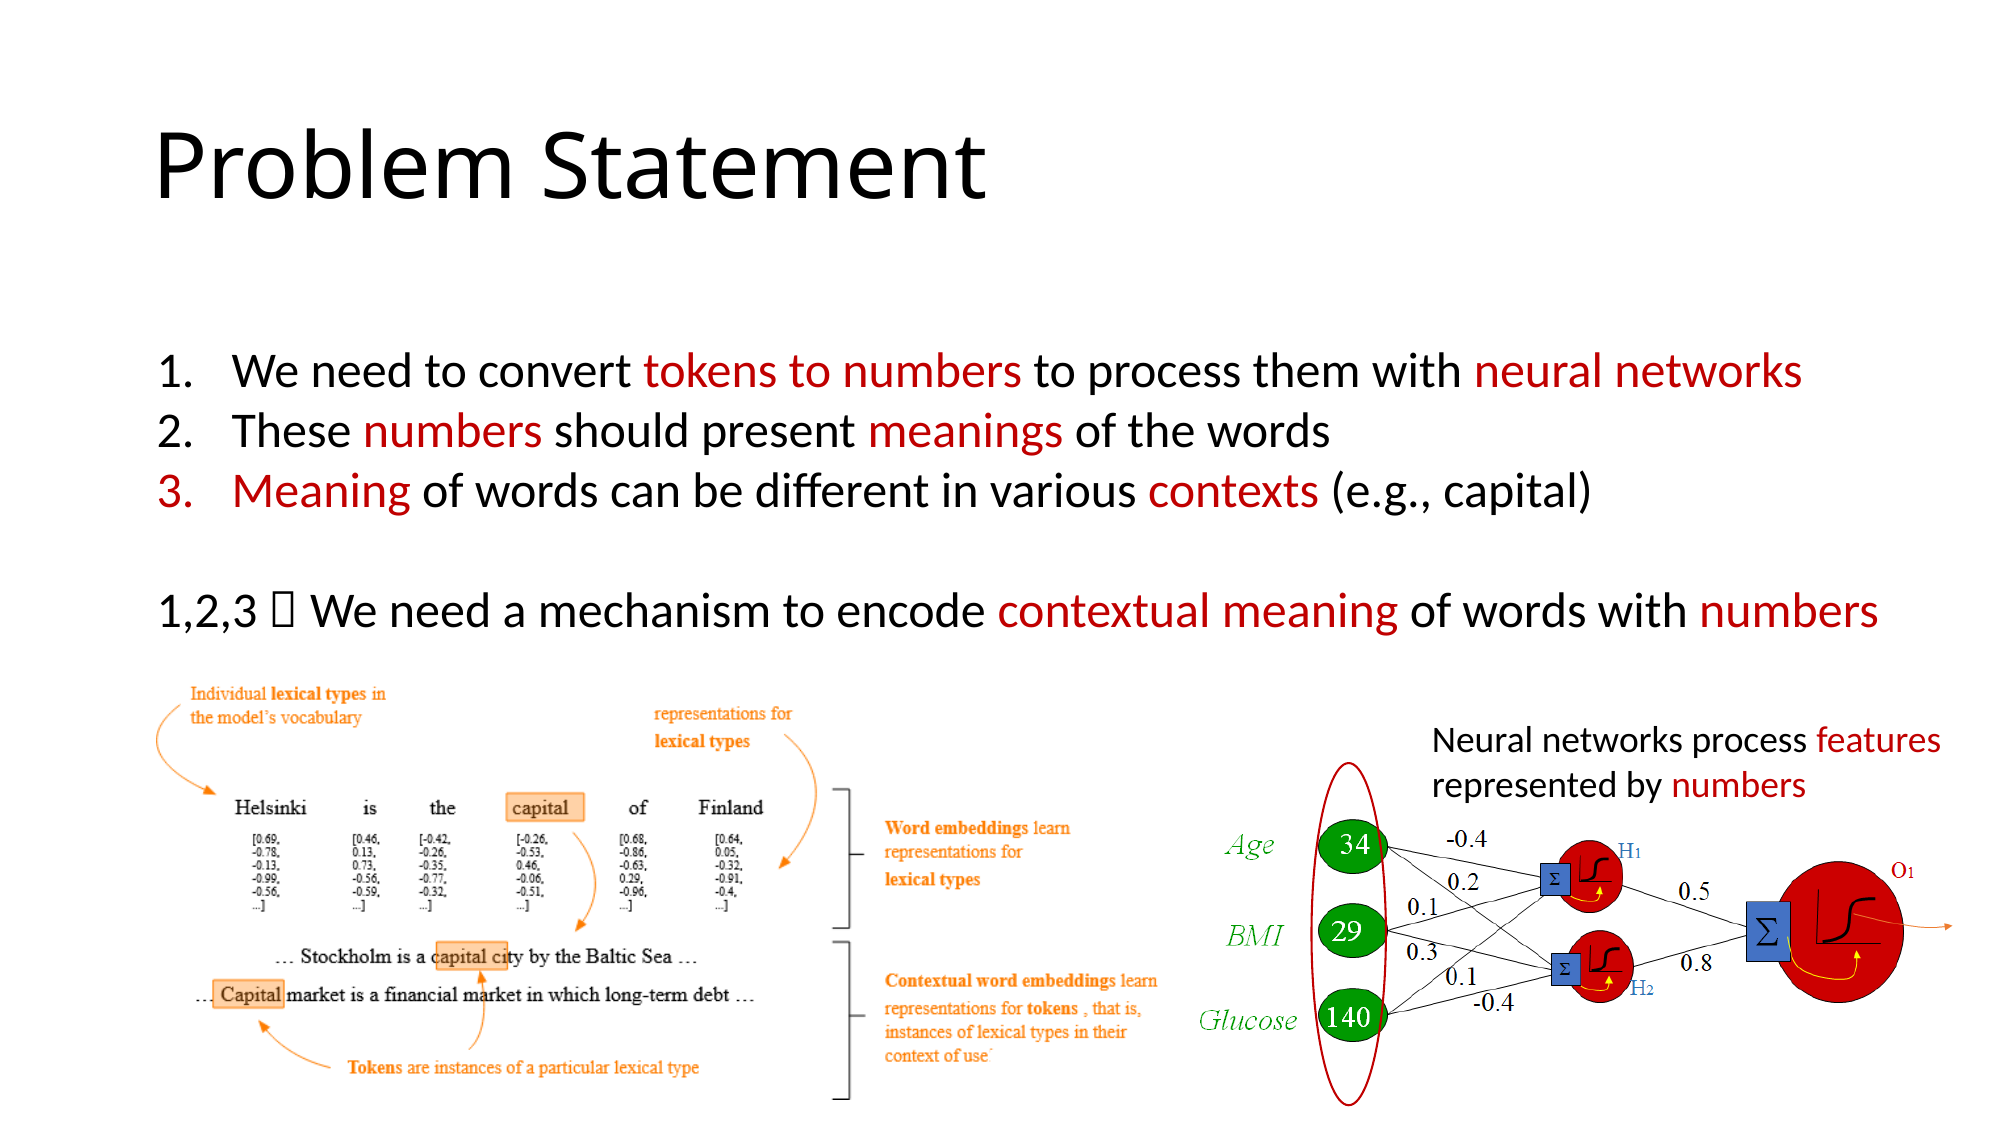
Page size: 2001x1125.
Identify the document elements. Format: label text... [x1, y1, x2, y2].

text_box [1321, 762, 1377, 813]
text_box We need to convert tokens to numbers to process them with neural networks These numbers should present meanings of the words Meaning of words can be different in various contexts (e.g., capital) 1,2,3  We need a mechanism to encode contextual meaning of words with numbers [156, 277, 1952, 638]
text_box [1321, 1055, 1377, 1107]
title Problem Statement [137, 59, 1863, 278]
picture [156, 671, 1960, 1100]
text_box Neural networks process features represented by numbers [1417, 707, 2000, 813]
